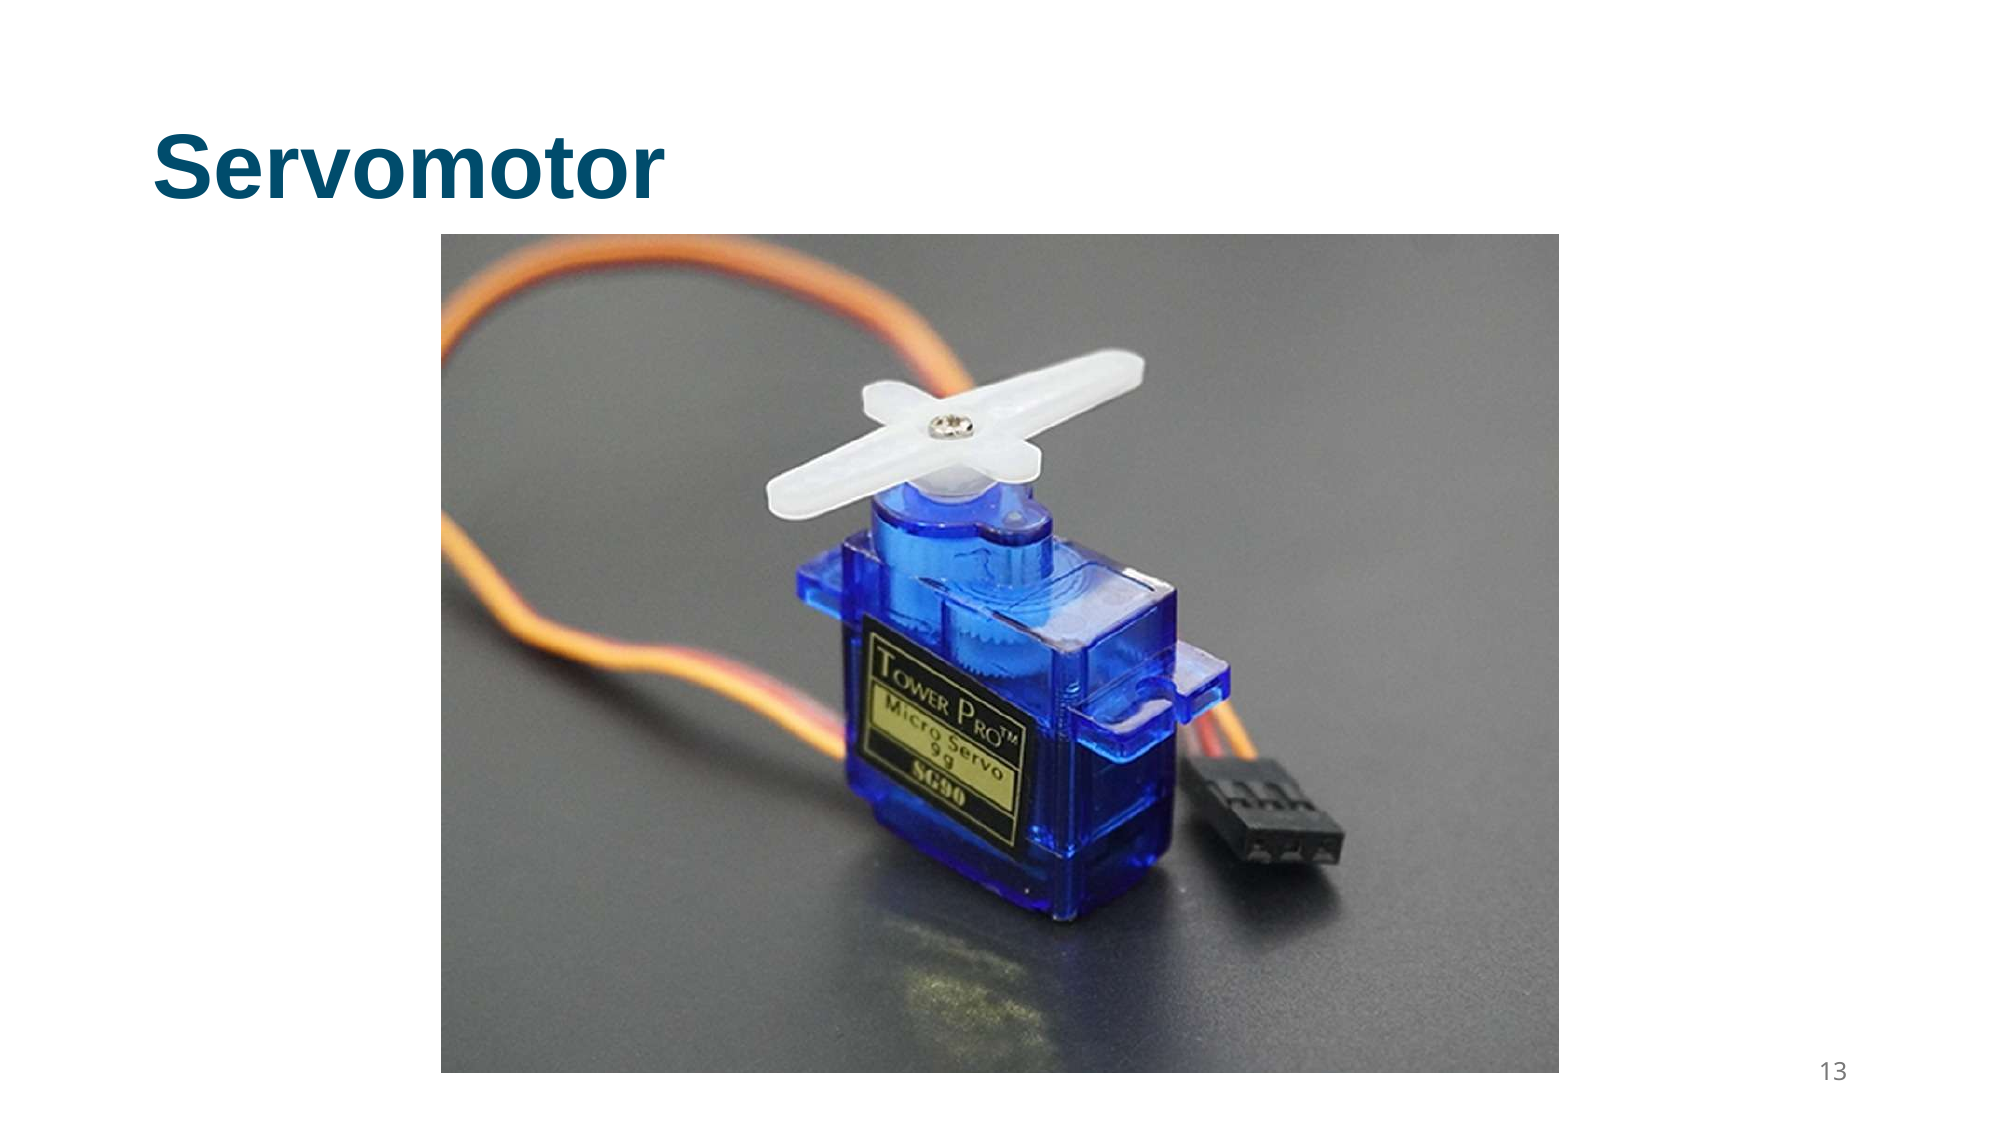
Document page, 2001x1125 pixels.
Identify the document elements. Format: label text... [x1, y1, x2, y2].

title Servomotor [137, 59, 1863, 278]
picture [440, 233, 1559, 1074]
slide_number 13 [1412, 1042, 1863, 1103]
